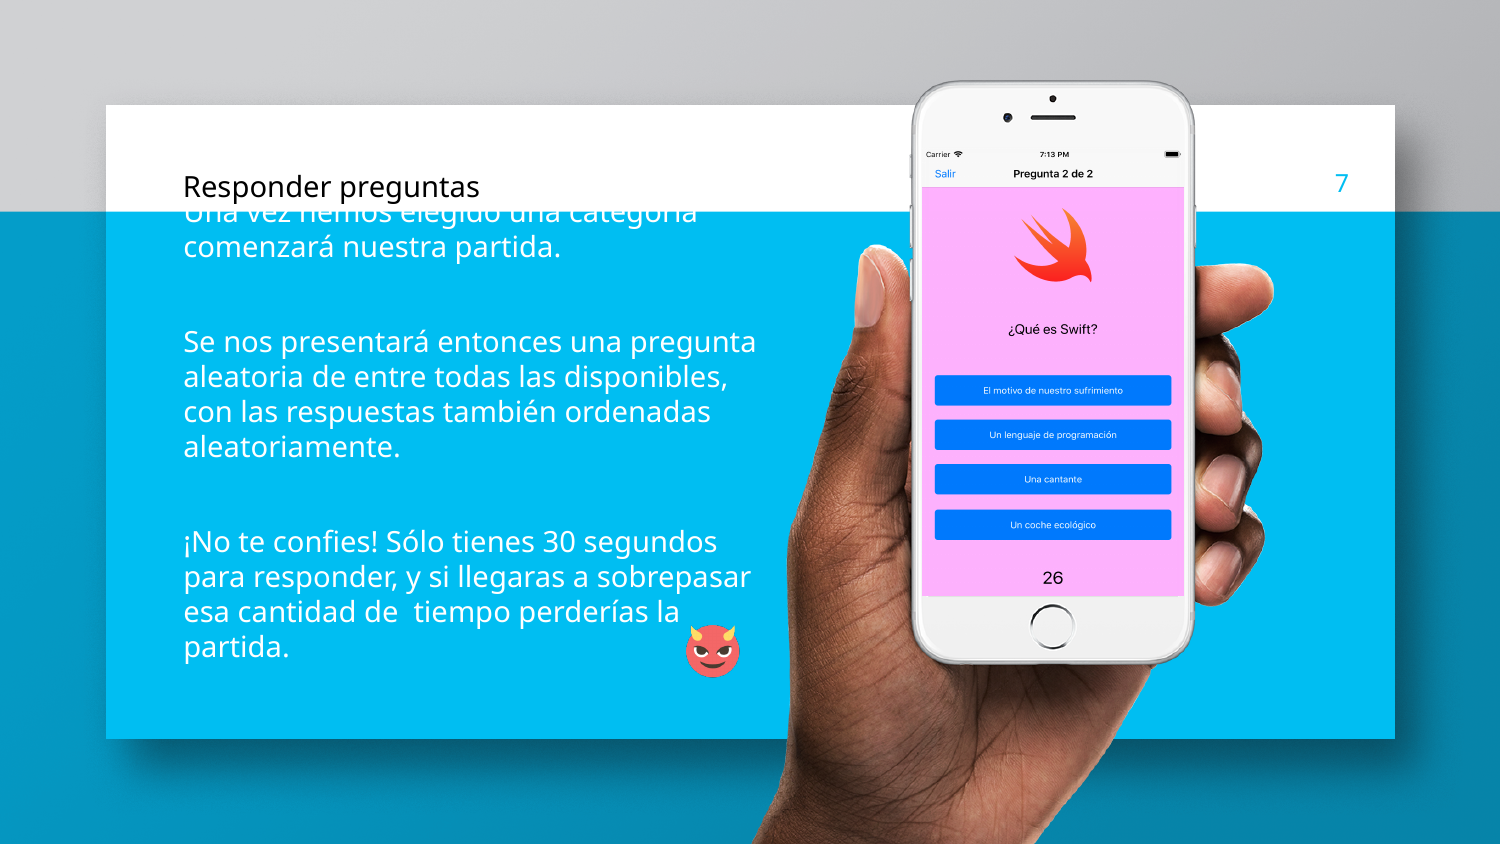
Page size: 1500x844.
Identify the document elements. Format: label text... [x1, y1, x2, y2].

picture [692, 374, 704, 386]
picture [230, 212, 236, 221]
picture [630, 212, 641, 228]
picture [700, 573, 706, 586]
picture [686, 407, 694, 421]
list Una vez hemos elegido una categoría comenzará nuestra partida. Se nos presentará entonces una pregunta aleatoria de entre todas las disponibles, con las respuestas también ordenadas aleatoriamente. ¡No te confies! Sólo tienes 30 segundos para responder, y si llegaras a sobrepasar esa cantidad de tiempo perderías la partida. [168, 245, 651, 679]
picture [402, 212, 414, 221]
picture [503, 239, 510, 245]
picture [748, 338, 754, 351]
picture [0, 0, 1500, 844]
picture [444, 212, 455, 228]
picture [682, 572, 690, 584]
picture [612, 212, 624, 221]
picture [678, 337, 686, 349]
picture [670, 540, 674, 551]
picture [590, 212, 596, 221]
picture [660, 574, 672, 583]
picture [658, 537, 665, 551]
picture [687, 626, 739, 677]
picture [730, 574, 736, 585]
picture [264, 212, 276, 219]
picture [669, 607, 677, 621]
picture [426, 212, 438, 217]
picture [680, 337, 691, 358]
picture [731, 335, 739, 351]
picture [319, 212, 331, 221]
picture [662, 339, 674, 349]
text_box Responder preguntas [168, 161, 651, 212]
picture [696, 337, 700, 351]
slide_number 7 [1278, 106, 1364, 217]
picture [552, 212, 558, 221]
picture [665, 407, 673, 419]
picture [672, 372, 680, 384]
